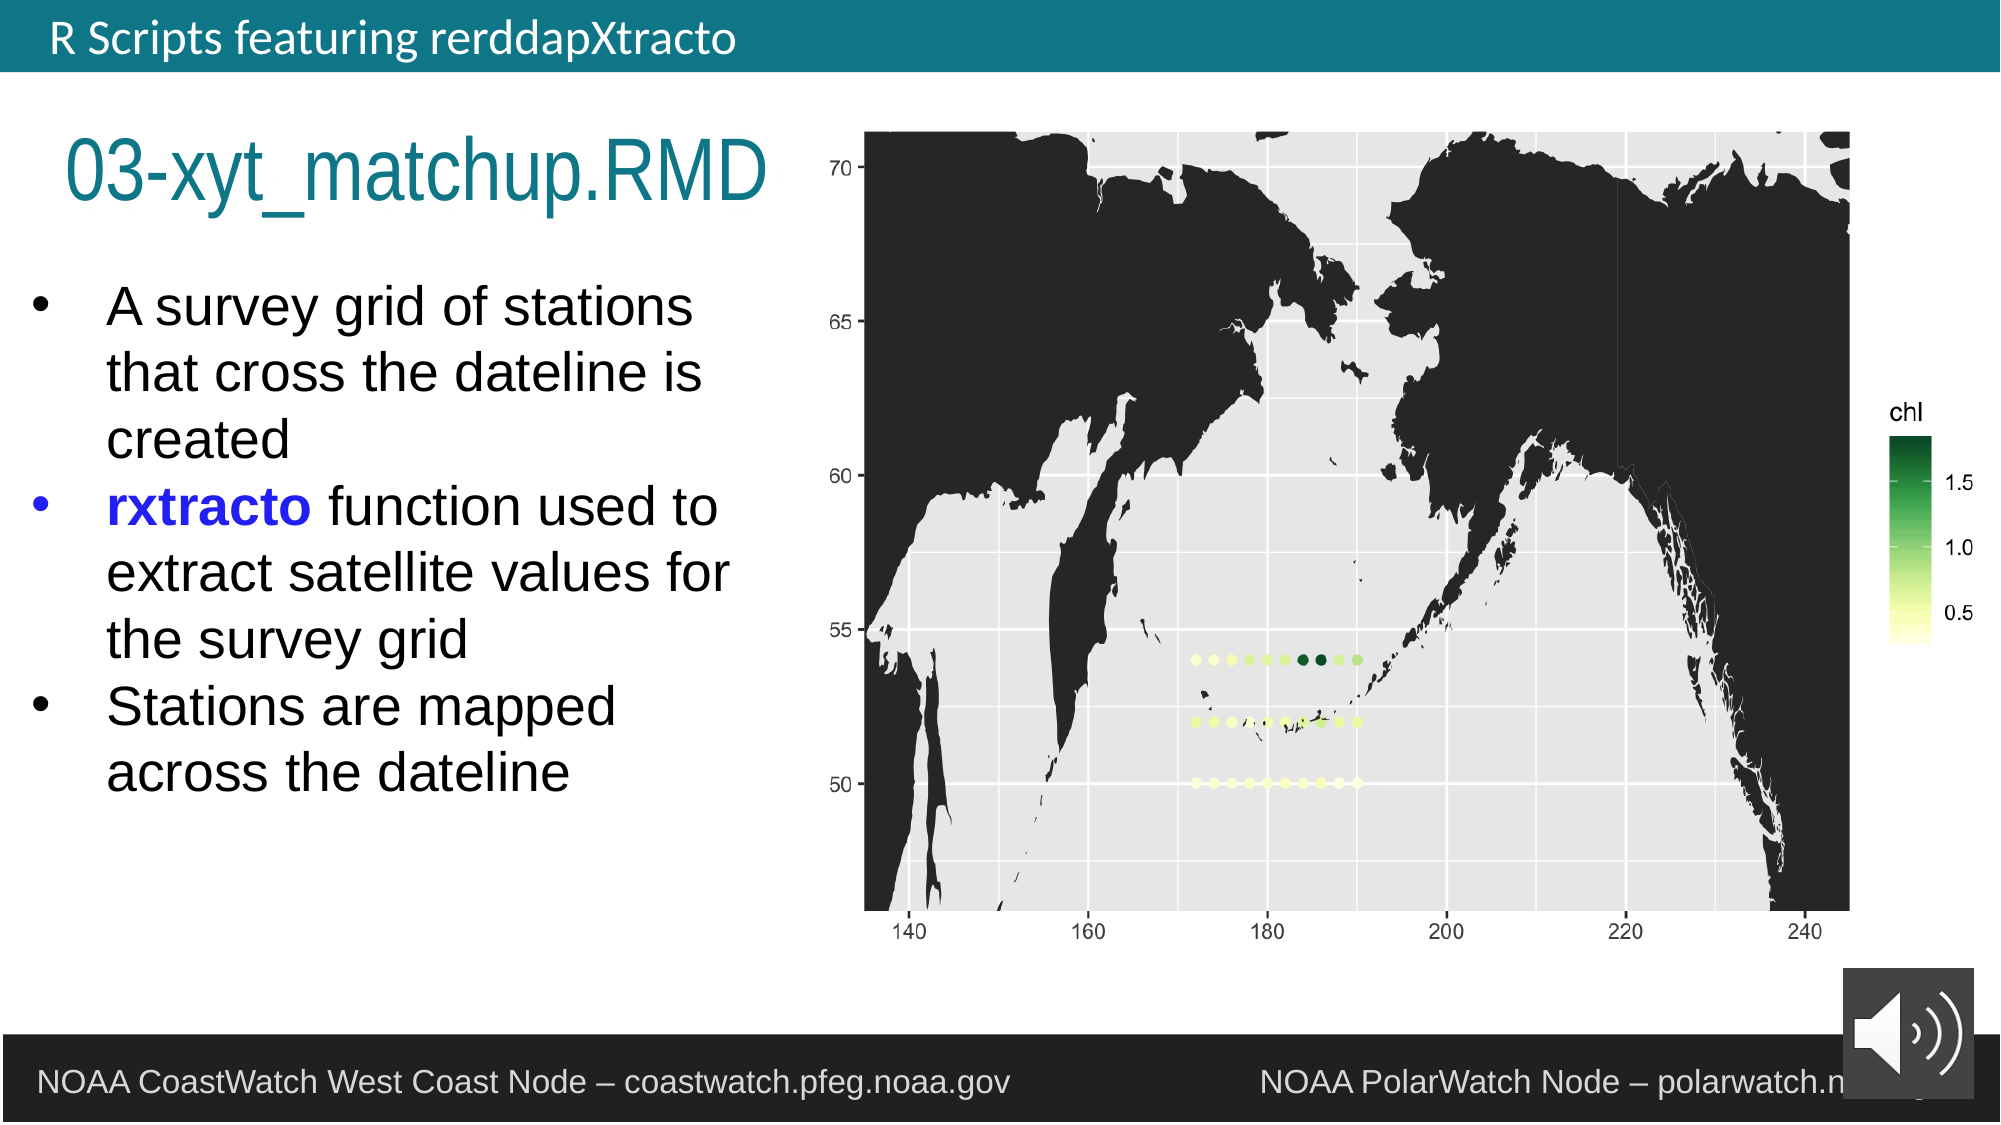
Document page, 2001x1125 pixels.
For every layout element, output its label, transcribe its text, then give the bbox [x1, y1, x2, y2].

text_box A survey grid of stations that cross the dateline is created rxtracto function used to extract satellite values for the survey grid Stations are mapped across the dateline [16, 262, 784, 1010]
picture [784, 118, 2000, 1100]
title 03-xyt_matchup.RMD [50, 95, 1900, 246]
text_box R Scripts featuring rerddapXtracto [29, 0, 954, 74]
